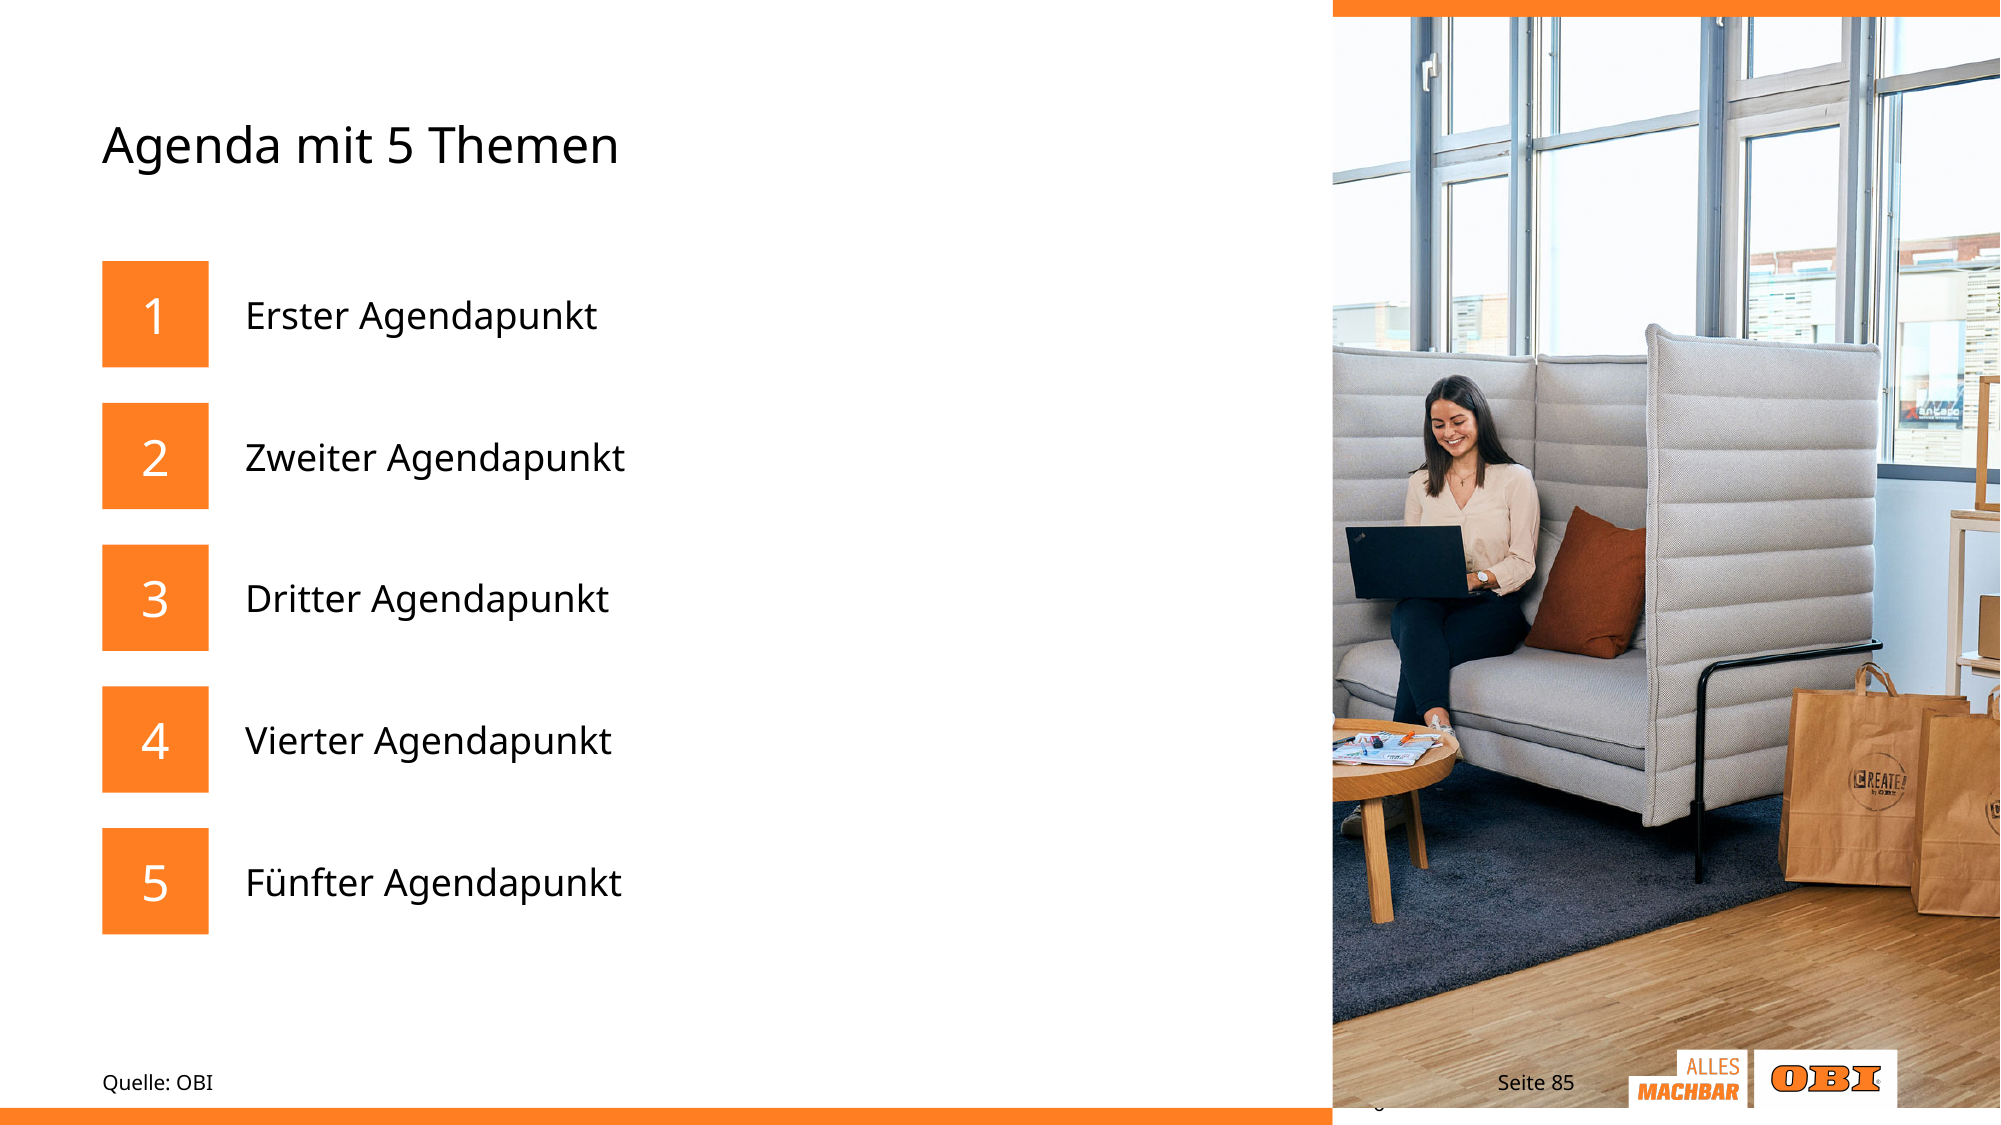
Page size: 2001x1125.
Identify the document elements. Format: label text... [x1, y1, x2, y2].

list Zweiter Agendapunkt [245, 433, 1271, 479]
list 1 [102, 261, 209, 368]
list Erster Agendapunkt [245, 291, 1271, 337]
list Vierter Agendapunkt [245, 716, 1271, 763]
list 5 [102, 828, 209, 935]
list 2 [102, 402, 209, 510]
list 3 [102, 544, 209, 651]
list Fünfter Agendapunkt [245, 858, 1271, 904]
title Agenda mit 5 Themen [102, 112, 1271, 174]
list 4 [102, 686, 209, 793]
list Dritter Agendapunkt [245, 575, 1271, 621]
footer Quelle: OBI [102, 1071, 1271, 1097]
picture [1332, 16, 2000, 1109]
